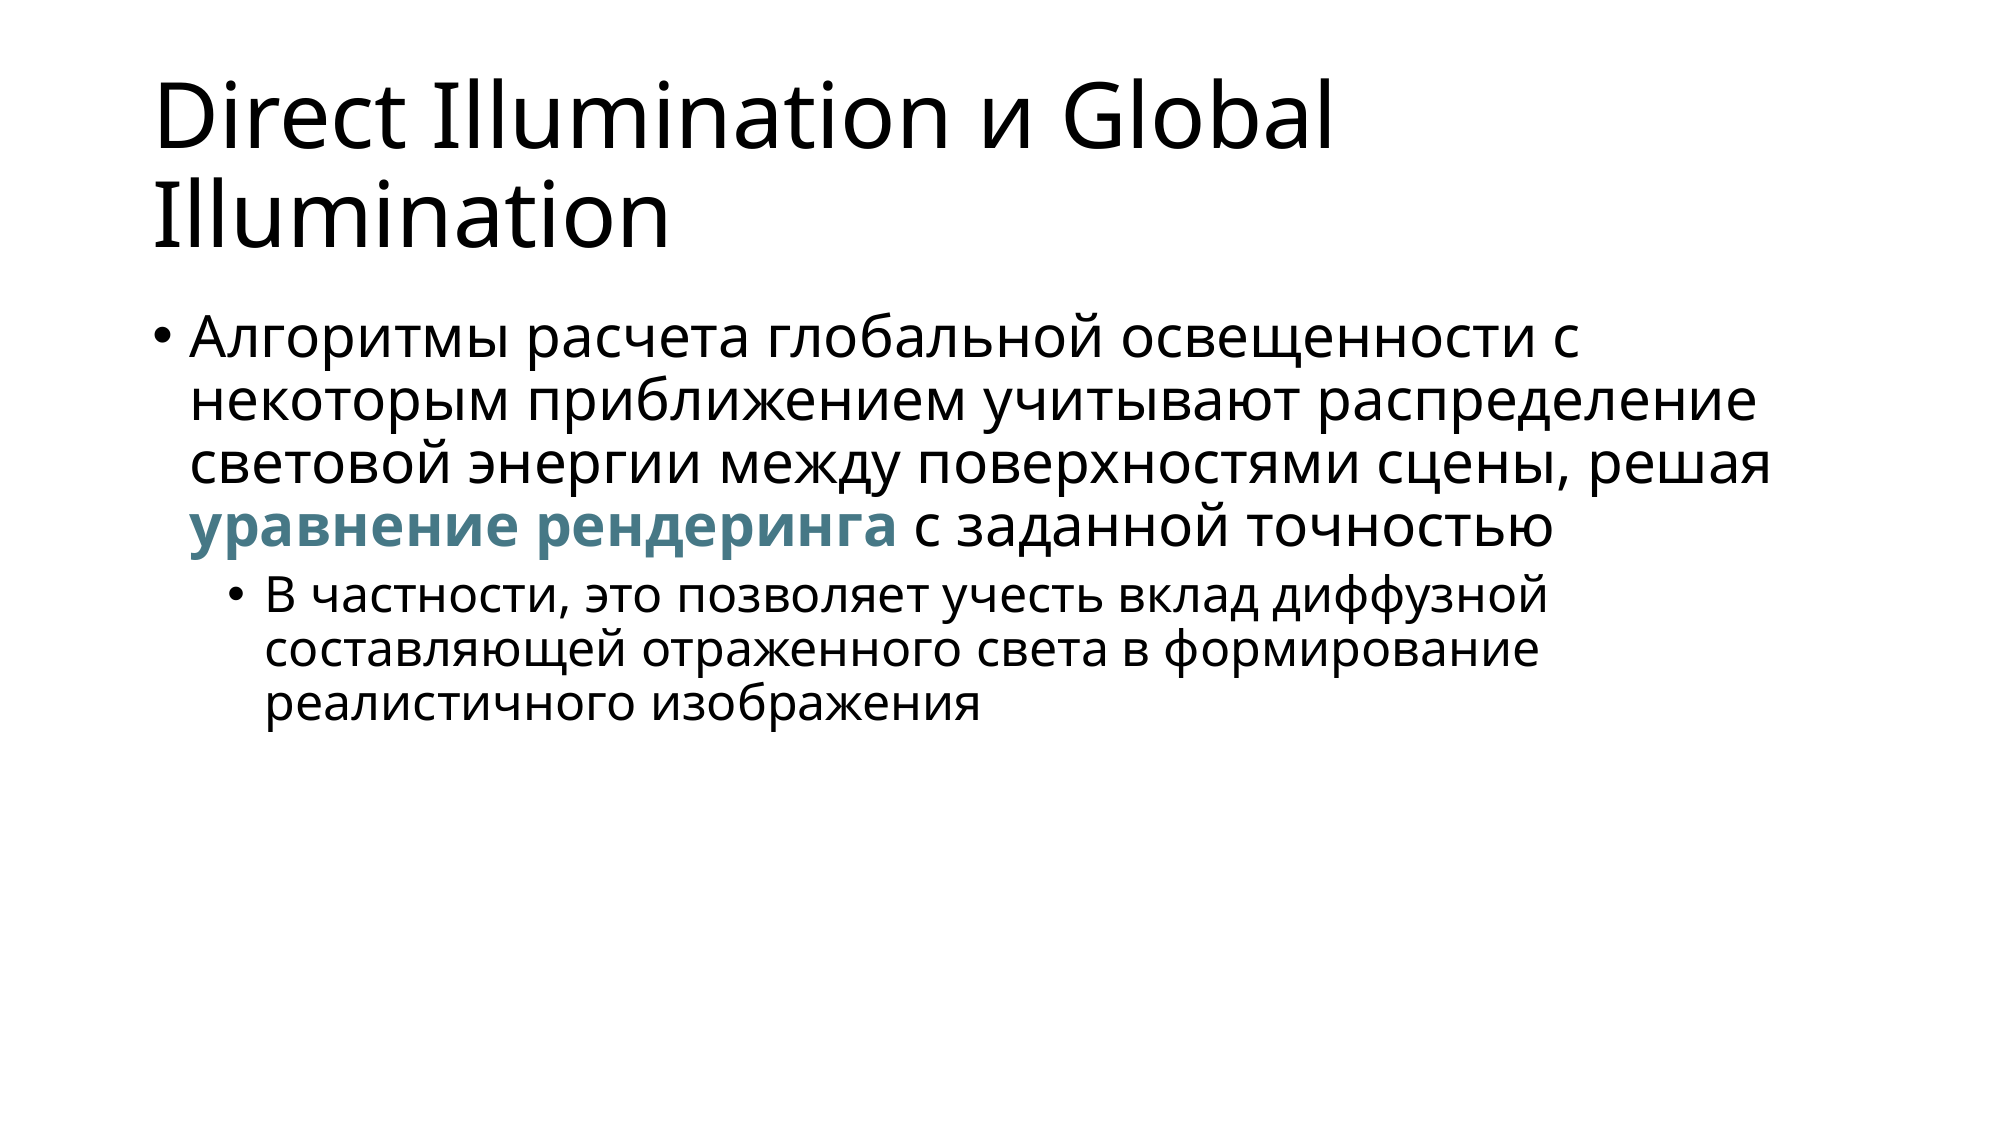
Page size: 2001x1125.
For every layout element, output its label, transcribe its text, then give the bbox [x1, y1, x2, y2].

list Алгоритмы расчета глобальной освещенности с некоторым приближением учитывают распределение световой энергии между поверхностями сцены, решая уравнение рендеринга с заданной точностью В частности, это позволяет учесть вклад диффузной составляющей отраженного света в формирование реалистичного изображения [137, 299, 1863, 1014]
title Direct Illumination и Global Illumination [137, 59, 1863, 278]
